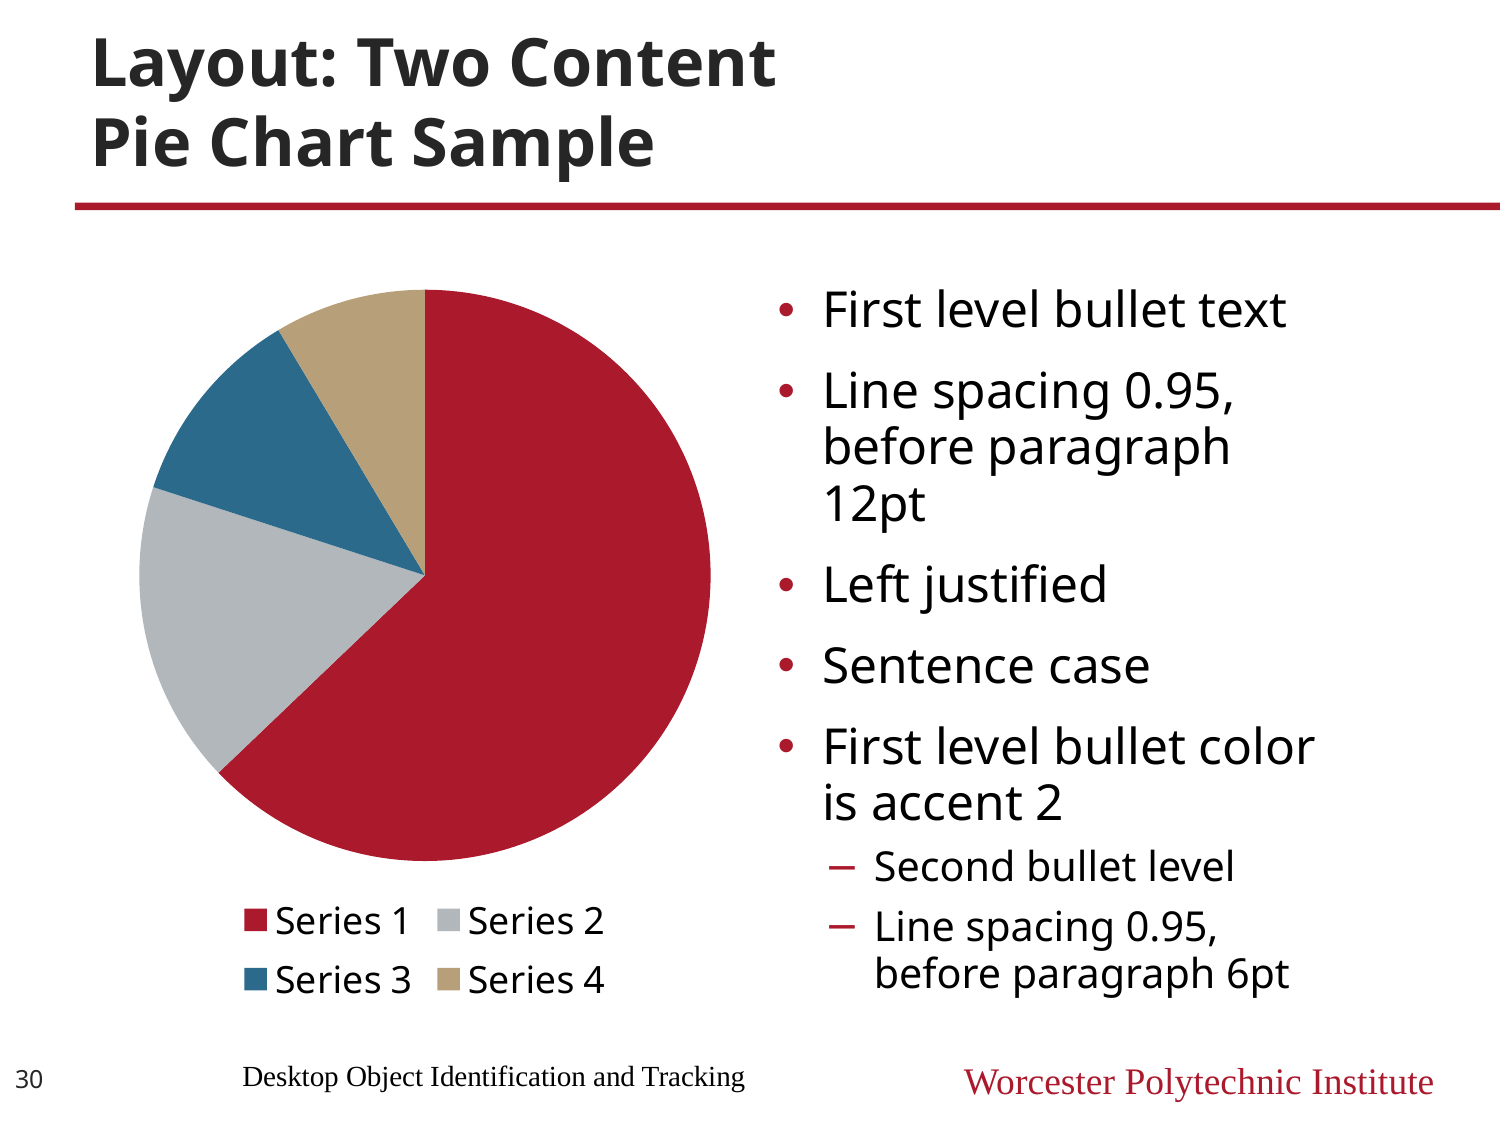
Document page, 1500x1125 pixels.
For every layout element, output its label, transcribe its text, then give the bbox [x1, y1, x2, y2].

chart [124, 274, 726, 1014]
footer Desktop Object Identification and Tracking [75, 1050, 913, 1100]
list First level bullet text Line spacing 0.95, before paragraph 12pt Left justified Sentence case First level bullet color is accent 2 Second bullet level Line spacing 0.95, before paragraph 6pt [762, 275, 1363, 1013]
slide_number 30 [0, 1047, 75, 1113]
title Layout: Two Content Pie Chart Sample [75, 56, 1425, 188]
